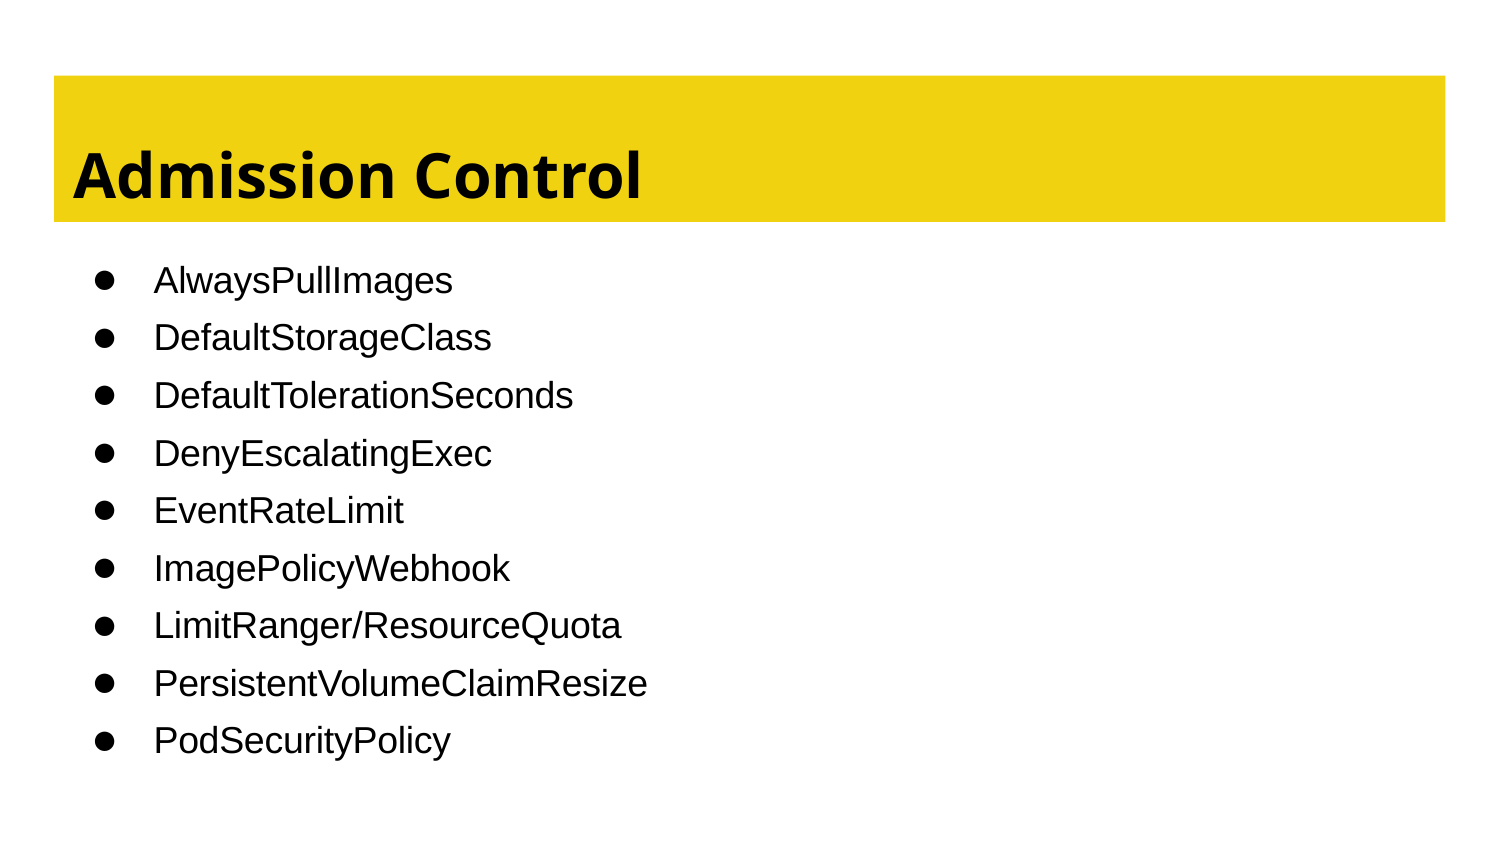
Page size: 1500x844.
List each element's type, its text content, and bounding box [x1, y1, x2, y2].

text_box AlwaysPullImages DefaultStorageClass DefaultTolerationSeconds DenyEscalatingExec EventRateLimit ImagePolicyWebhook LimitRanger/ResourceQuota PersistentVolumeClaimResize PodSecurityPolicy [89, 250, 717, 761]
title Admission Control [71, 16, 1429, 212]
